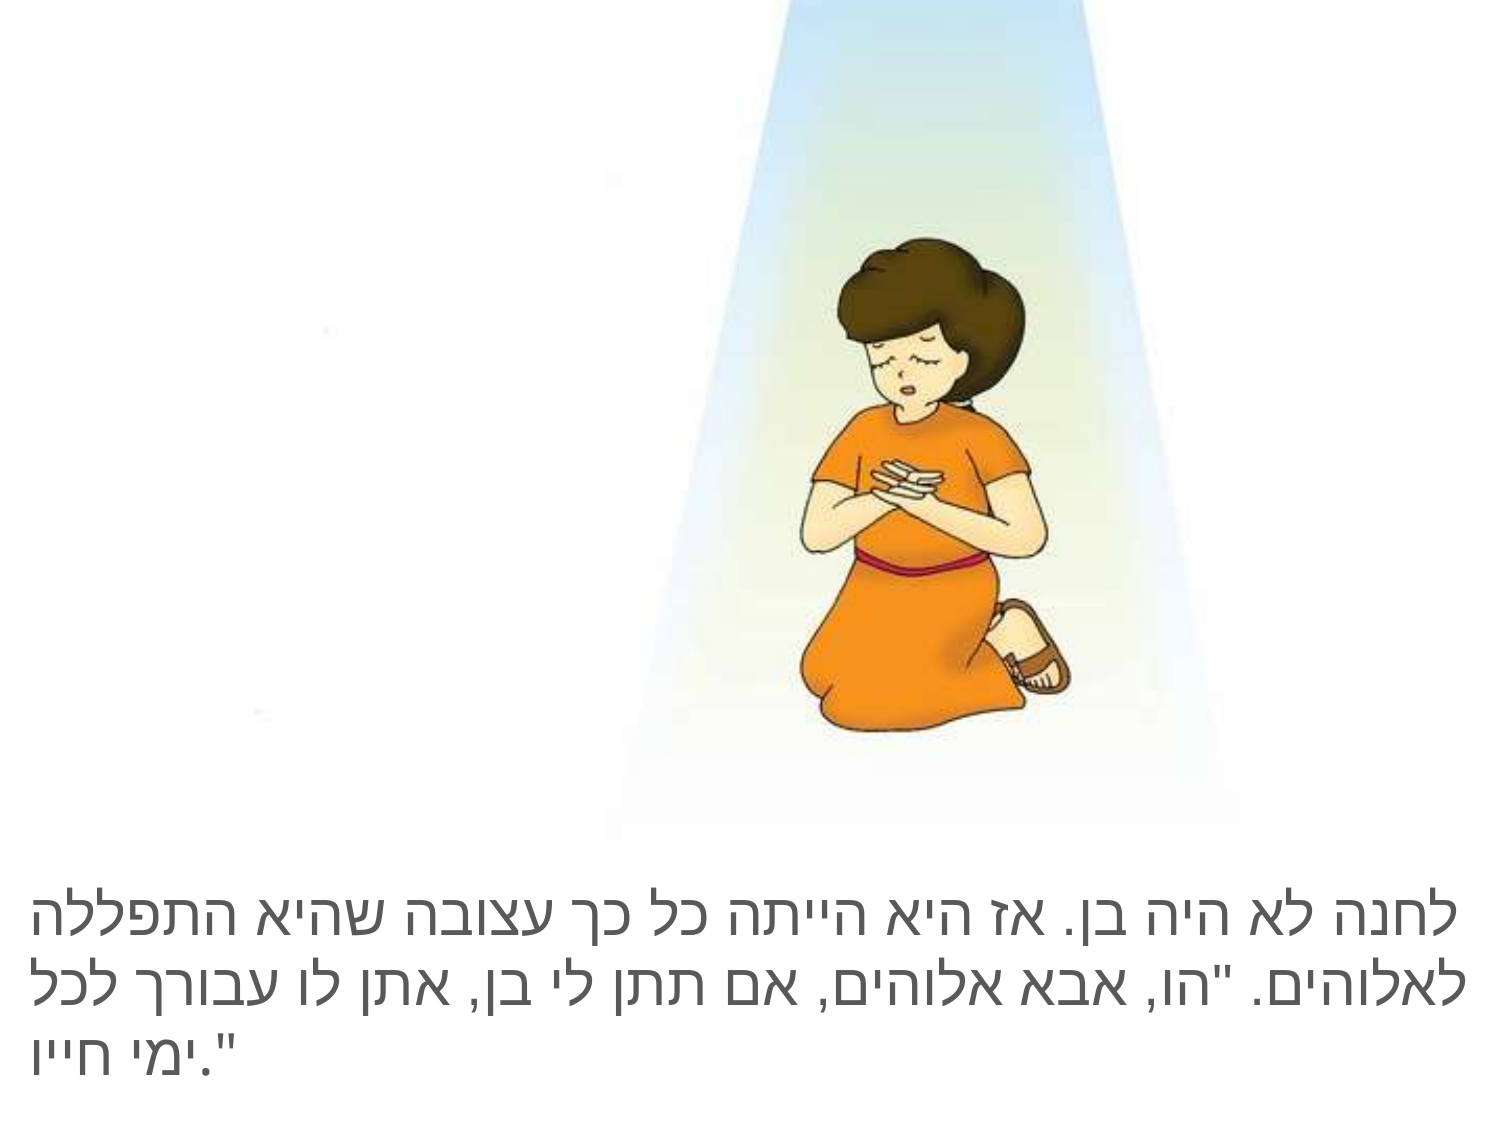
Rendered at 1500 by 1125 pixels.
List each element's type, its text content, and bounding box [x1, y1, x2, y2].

text_box לחנה לא היה בן. אז היא הייתה כל כך עצובה שהיא התפללה לאלוהים. "הו, אבא אלוהים, אם תתן לי בן, אתן לו עבורך לכל ימי חייו." [14, 869, 1486, 1095]
picture [71, 0, 1429, 858]
